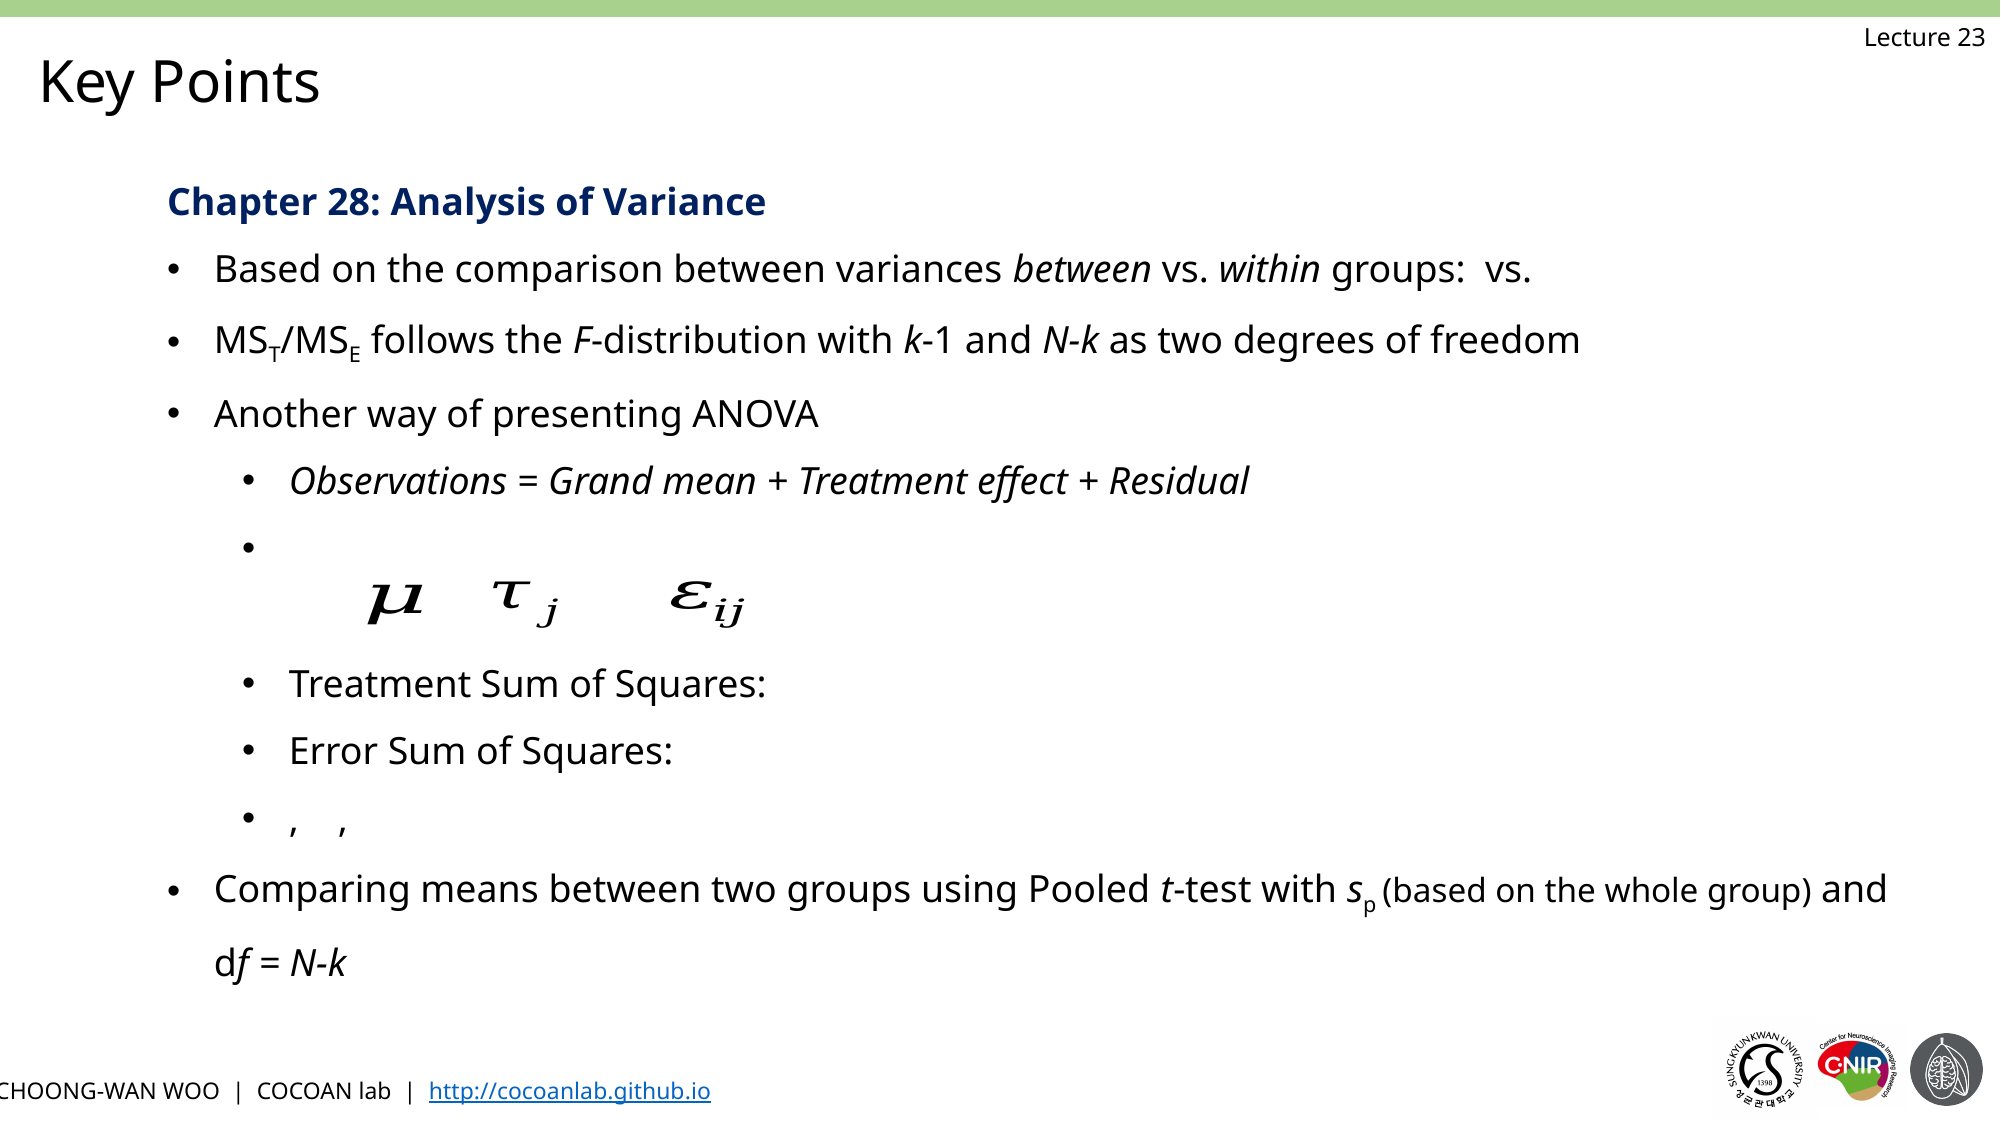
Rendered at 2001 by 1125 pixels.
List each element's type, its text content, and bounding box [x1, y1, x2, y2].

text_box CHOONG-WAN WOO | COCOAN lab | http://cocoanlab.github.io [0, 1069, 727, 1116]
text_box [1709, 1014, 1983, 1125]
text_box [363, 563, 750, 628]
text_box Lecture 23 [1623, 13, 2000, 59]
text_box Key Points [23, 36, 336, 122]
text_box [0, 0, 2000, 18]
